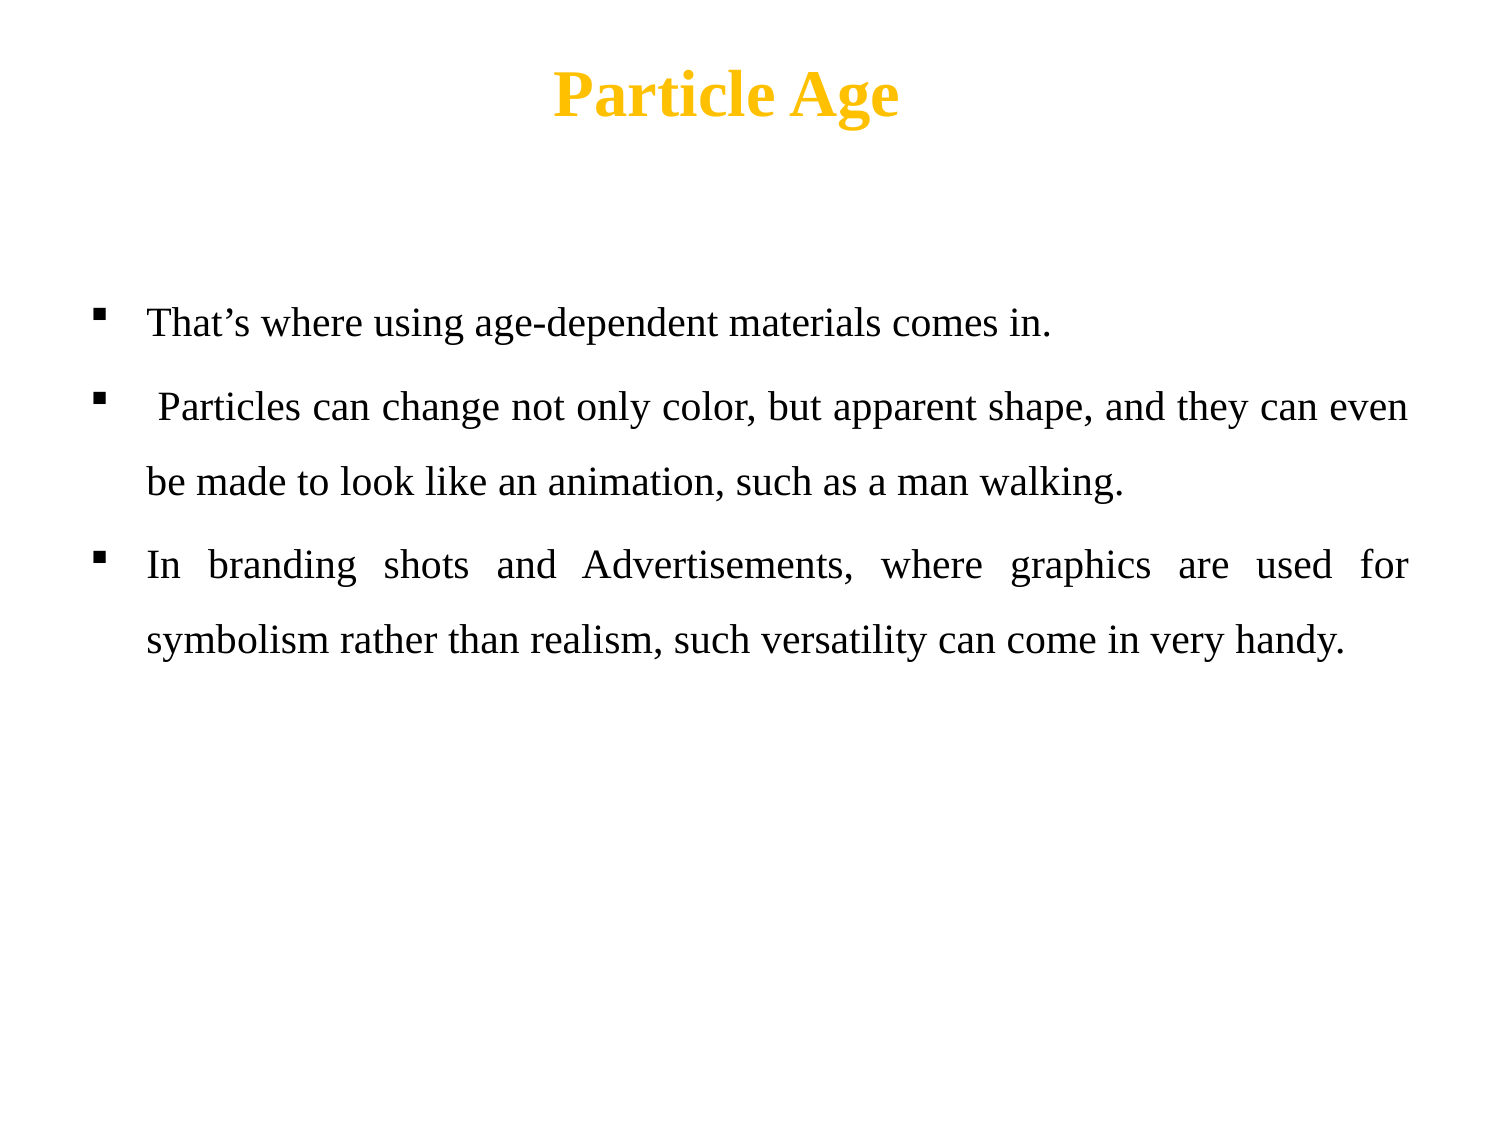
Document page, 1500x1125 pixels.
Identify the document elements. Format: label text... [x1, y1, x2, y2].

list That’s where using age-dependent materials comes in. Particles can change not only color, but apparent shape, and they can even be made to look like an animation, such as a man walking. In branding shots and Advertisements, where graphics are used for symbolism rather than realism, such versatility can come in very handy. [75, 262, 1425, 1005]
text_box Particle Age [538, 42, 916, 138]
